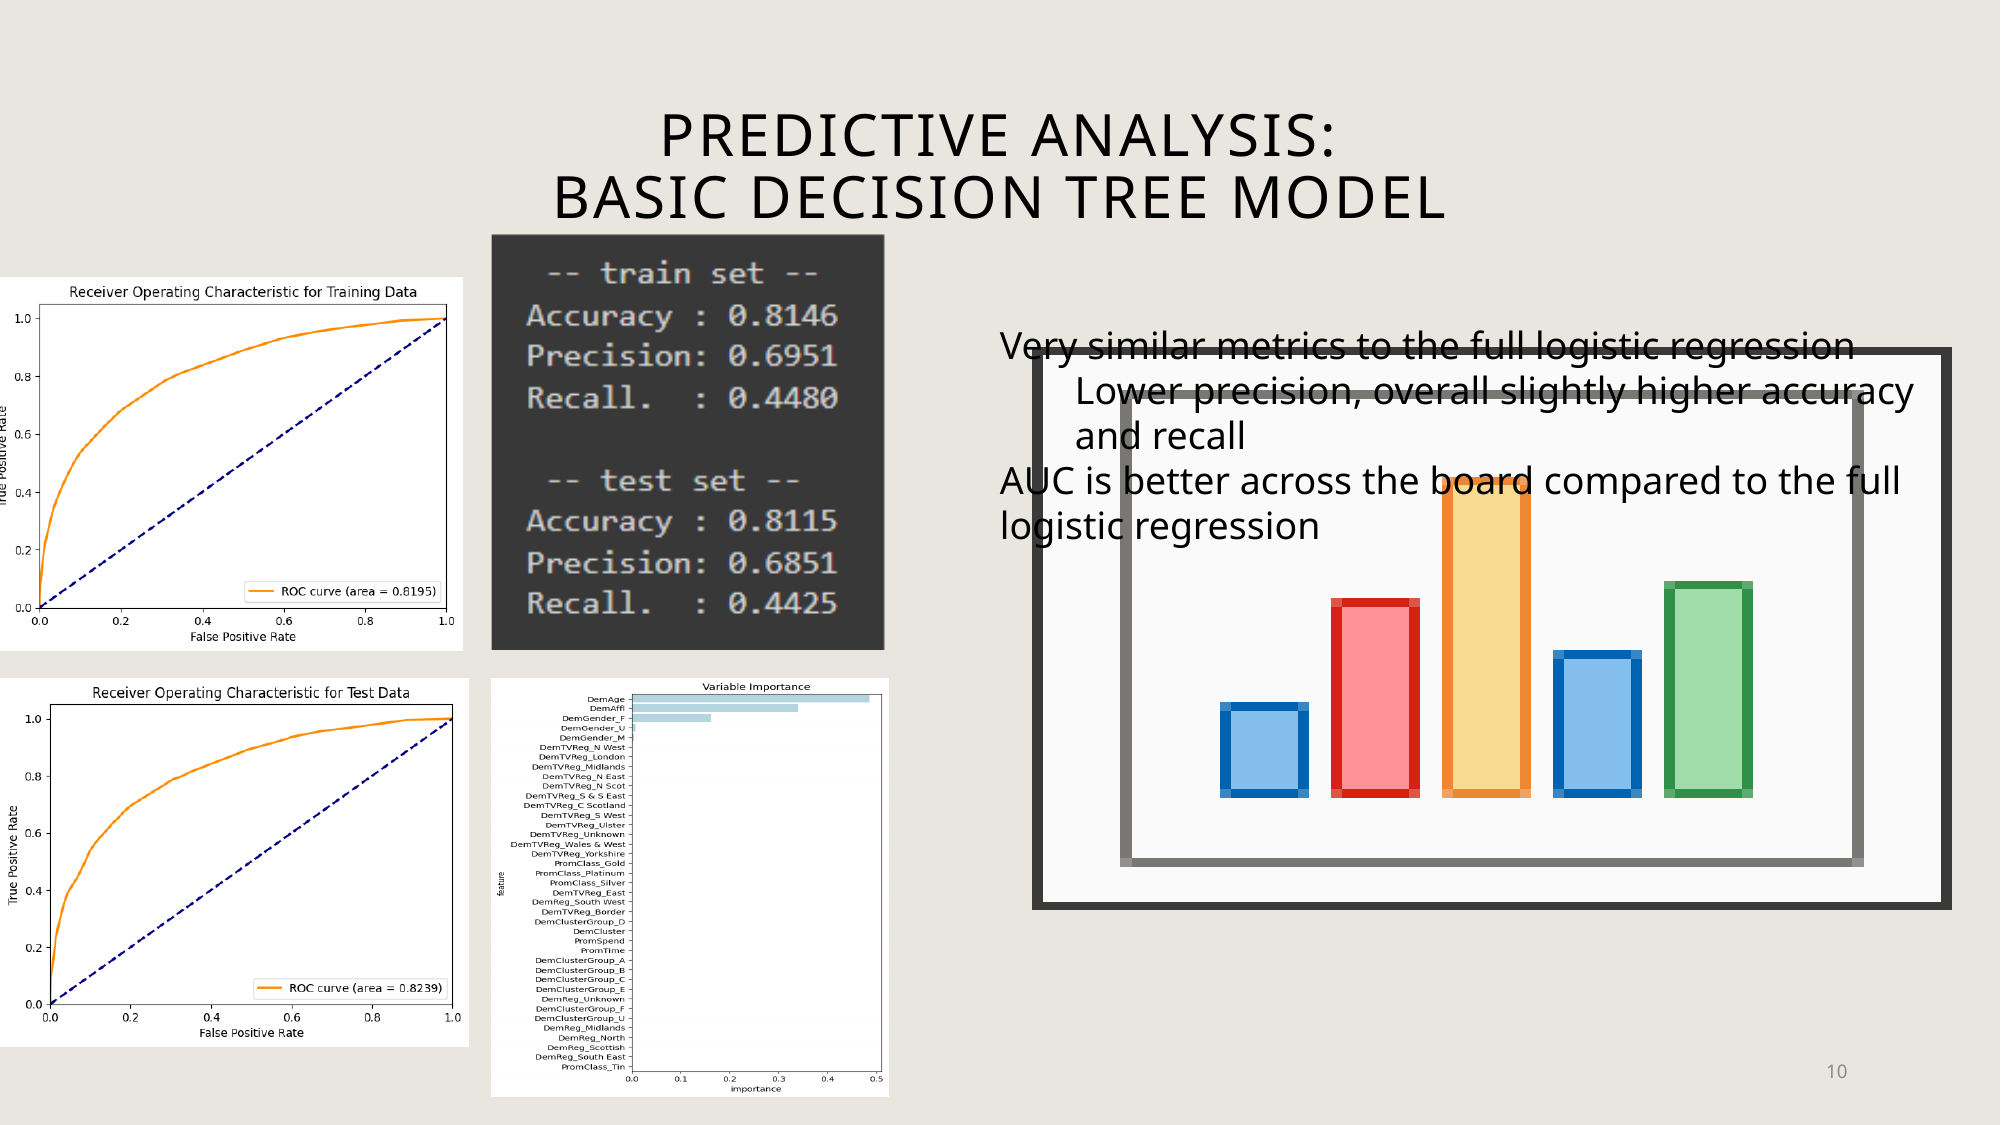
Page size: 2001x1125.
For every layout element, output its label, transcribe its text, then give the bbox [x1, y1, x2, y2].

text_box Very similar metrics to the full logistic regression Lower precision, overall slightly higher accuracy and recall AUC is better across the board compared to the full logistic regression [999, 321, 1986, 937]
picture [491, 231, 889, 650]
picture [0, 678, 469, 1047]
picture [0, 277, 463, 651]
slide_number 10 [1412, 1042, 1863, 1103]
picture [491, 678, 889, 1098]
title Predictive Analysis: Basic Decision Tree Model [137, 59, 1863, 278]
